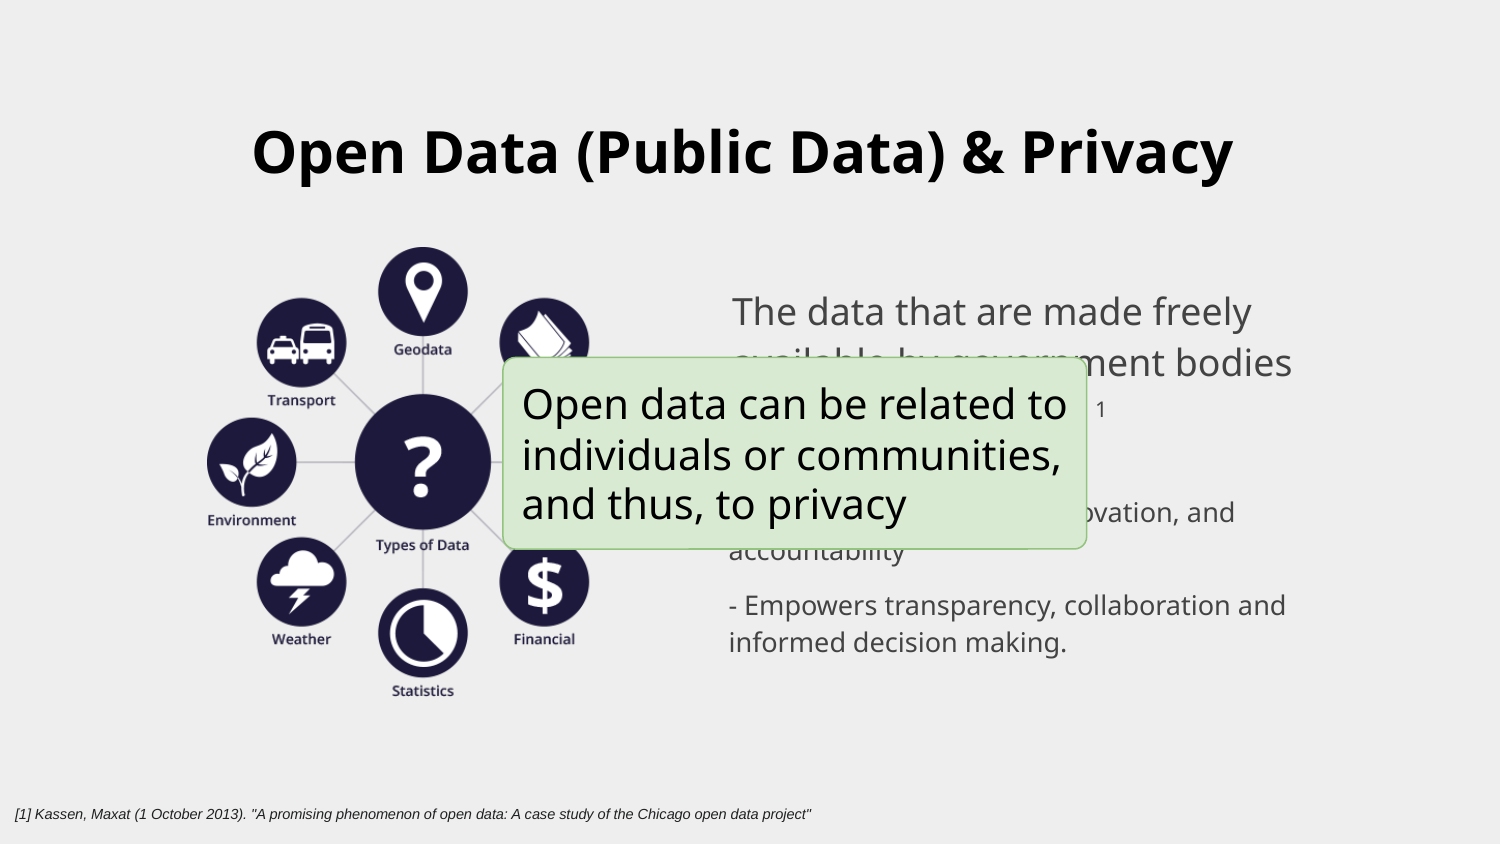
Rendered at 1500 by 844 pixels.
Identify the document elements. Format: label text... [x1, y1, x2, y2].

text_box Open data can be related to individuals or communities, and thus, to privacy [644, 357, 1087, 550]
list The data that are made freely available by government bodies or local collectivities 1 [717, 265, 1318, 464]
text_box [1] Kassen, Maxat (1 October 2013). "A promising phenomenon of open data: A case study of the Chicago open data project" [0, 795, 1455, 831]
list - Promotes accessibility, innovation, and accountability - Empowers transparency, collaboration and informed decision making. [713, 475, 1314, 674]
picture [207, 247, 640, 698]
title Open Data (Public Data) & Privacy [51, 78, 1449, 201]
